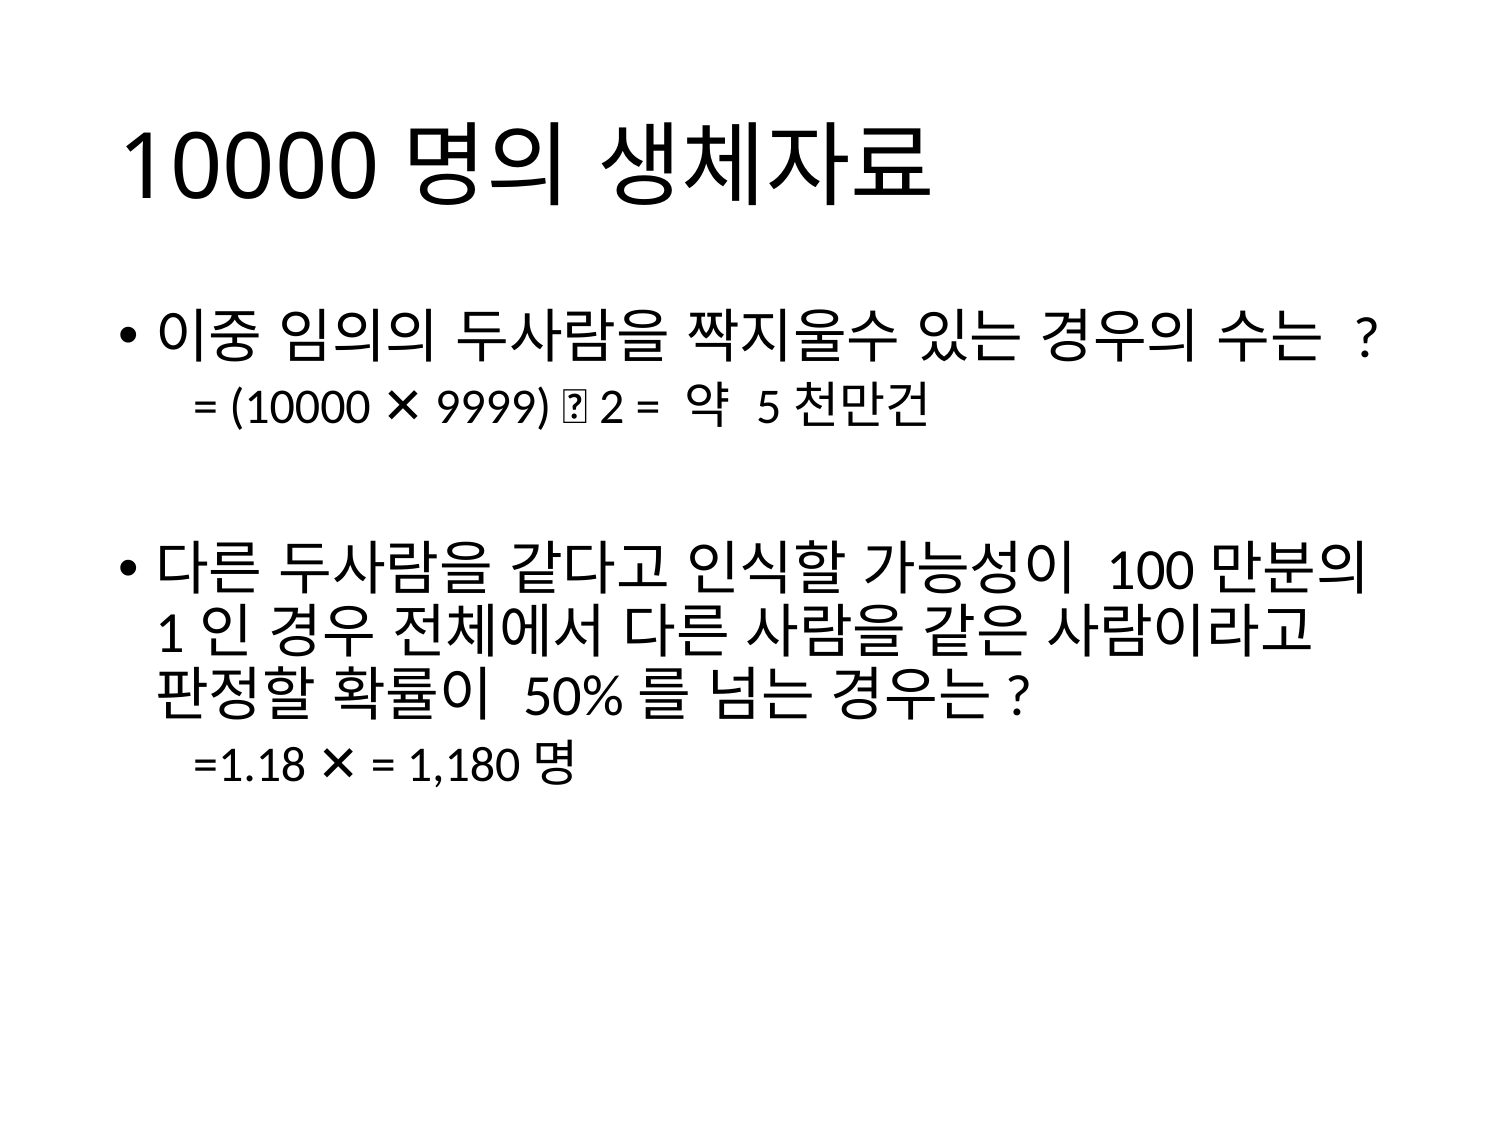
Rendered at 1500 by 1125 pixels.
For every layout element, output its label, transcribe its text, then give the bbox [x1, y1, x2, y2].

title 10000명의 생체자료 [103, 59, 1397, 278]
